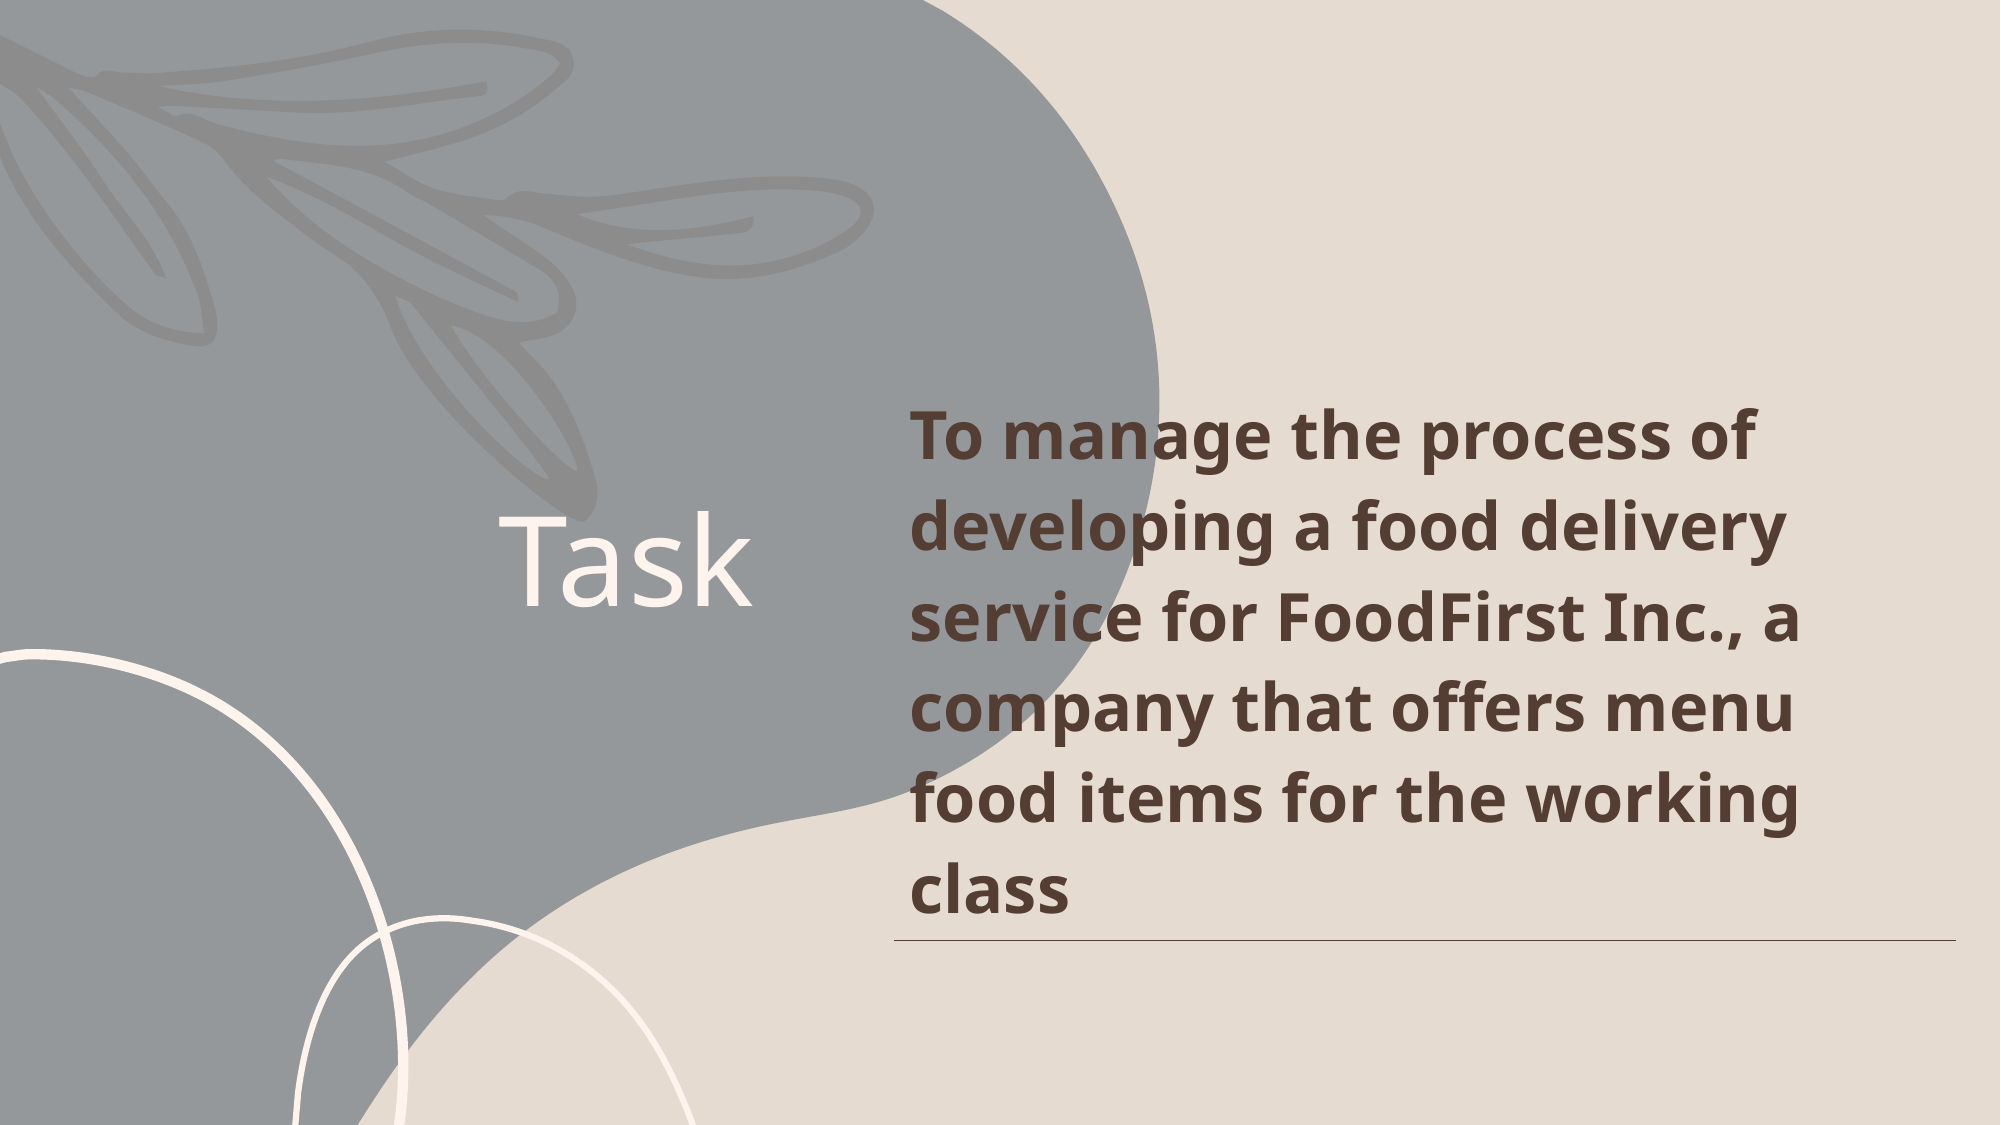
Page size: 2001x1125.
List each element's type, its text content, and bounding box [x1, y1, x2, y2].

title Task [115, 457, 894, 675]
table_header To manage the process of developing a food delivery service for FoodFirst Inc., a company that offers menu food items for the working class [894, 381, 1956, 940]
